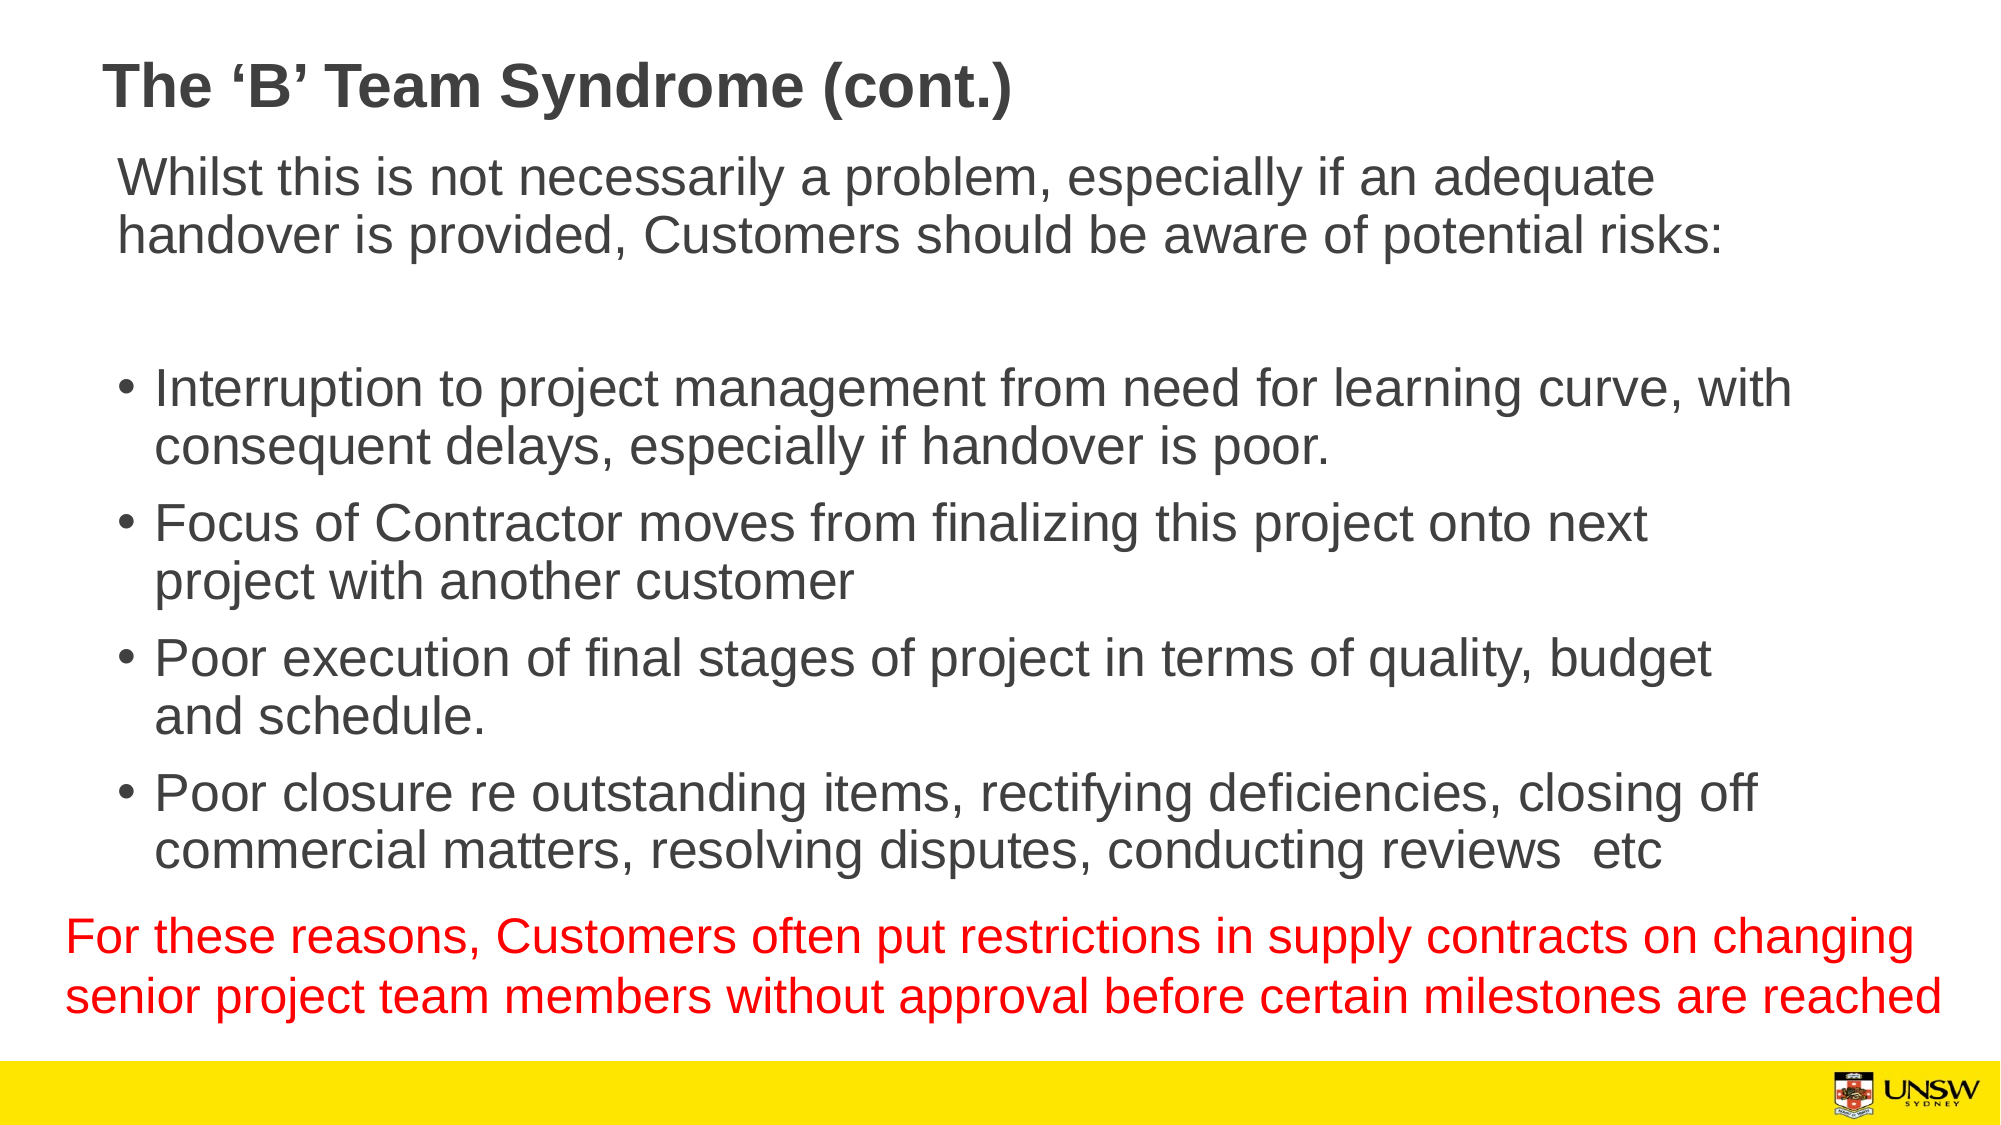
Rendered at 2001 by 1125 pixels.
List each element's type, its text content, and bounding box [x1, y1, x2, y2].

title The ‘B’ Team Syndrome (cont.) [102, 45, 1898, 122]
text_box Whilst this is not necessarily a problem, especially if an adequate handover is provided, Customers should be aware of potential risks: Interruption to project management from need for learning curve, with consequent delays, especially if handover is poor. Focus of Contractor moves from finalizing this project onto next project with another customer Poor execution of final stages of project in terms of quality, budget and schedule. Poor closure re outstanding items, rectifying deficiencies, closing off commercial matters, resolving disputes, conducting reviews etc [102, 141, 1828, 896]
picture [0, 1061, 2001, 1125]
text_box For these reasons, Customers often put restrictions in supply contracts on changing senior project team members without approval before certain milestones are reached [50, 896, 1977, 1065]
